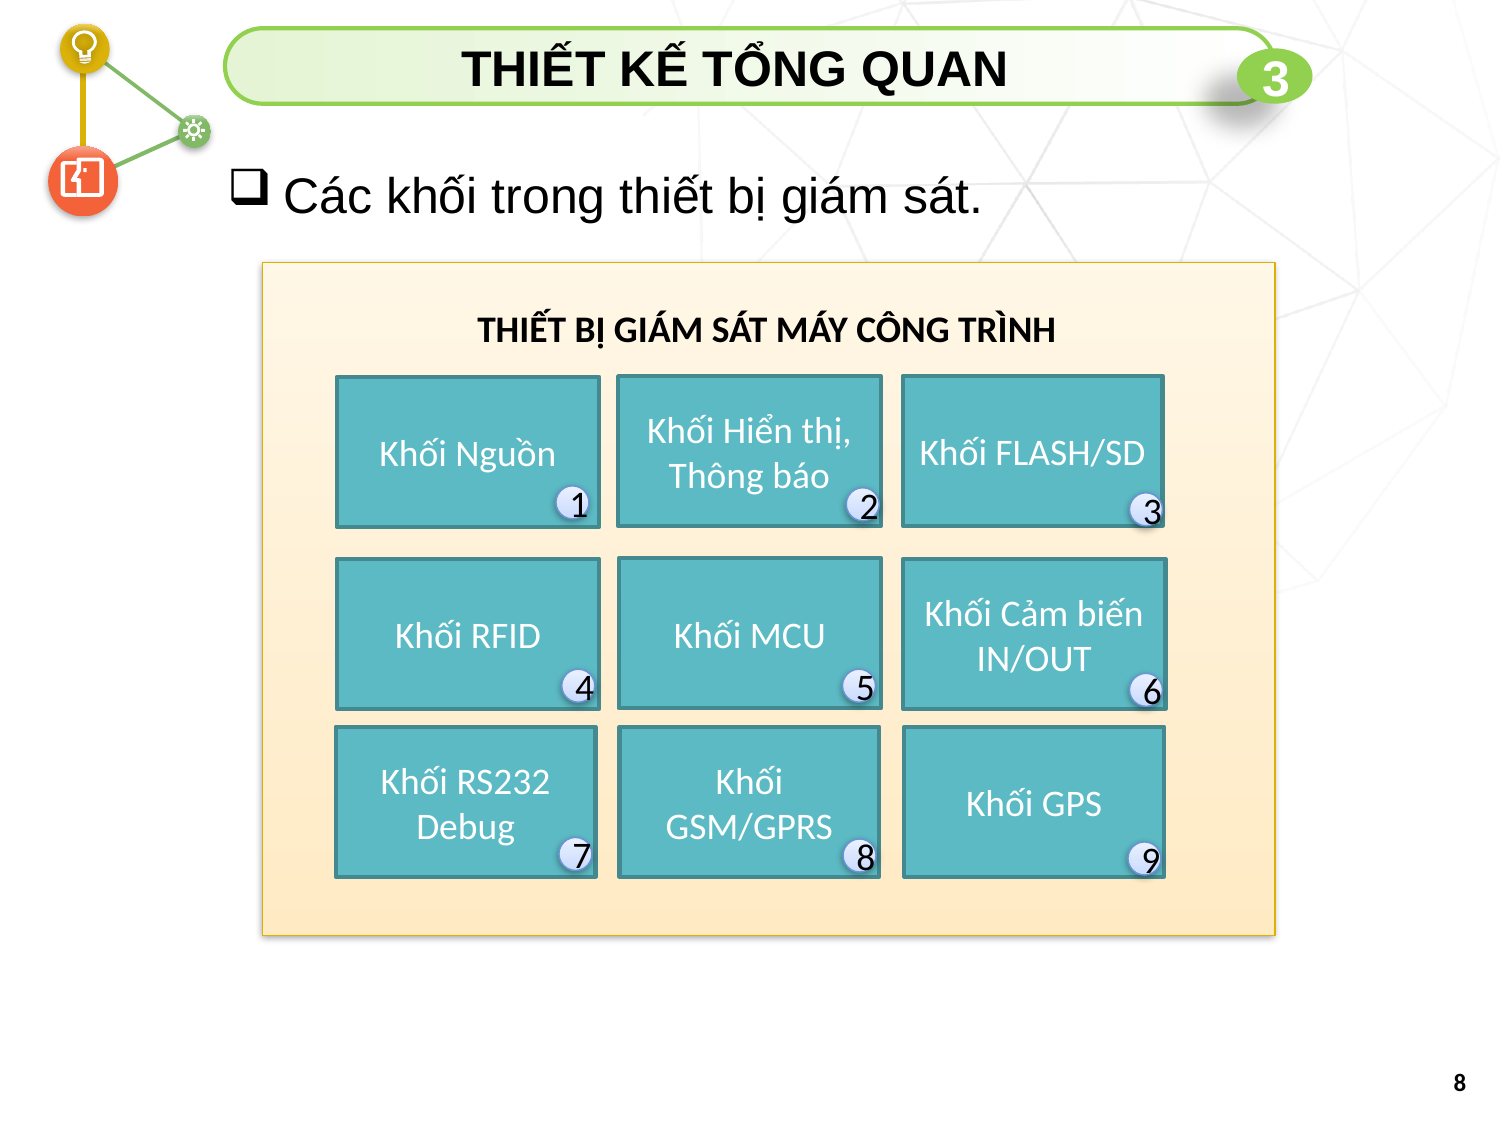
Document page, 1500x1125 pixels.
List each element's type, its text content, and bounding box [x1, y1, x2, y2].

text_box Các khối trong thiết bị giám sát. [212, 156, 1238, 231]
text_box 6 [1128, 672, 1164, 708]
text_box Khối Nguồn [335, 375, 601, 529]
text_box Khối Cảm biến IN/OUT [901, 557, 1168, 711]
text_box Khối Hiển thị, Thông báo [616, 374, 883, 528]
text_box 5 [841, 668, 877, 704]
text_box 9 [1127, 841, 1162, 876]
text_box Khối RFID [335, 557, 601, 711]
text_box 2 [845, 486, 881, 522]
text_box 3 [1234, 46, 1315, 106]
text_box Khối RS232 Debug [334, 725, 598, 879]
text_box THIẾT BỊ GIÁM SÁT MÁY CÔNG TRÌNH [462, 297, 1100, 358]
text_box 1 [555, 485, 590, 520]
text_box 7 [558, 836, 593, 872]
slide_number 8 [1431, 1051, 1482, 1112]
text_box Khối GPS [902, 725, 1166, 879]
text_box 3 [1128, 491, 1164, 527]
text_box THIẾT KẾ TỔNG QUAN [222, 26, 1272, 106]
text_box Khối GSM/GPRS [617, 725, 881, 879]
text_box Khối FLASH/SD [901, 374, 1165, 528]
text_box 4 [560, 668, 596, 704]
text_box [262, 262, 1276, 936]
text_box 8 [842, 838, 877, 873]
text_box Khối MCU [617, 556, 883, 710]
